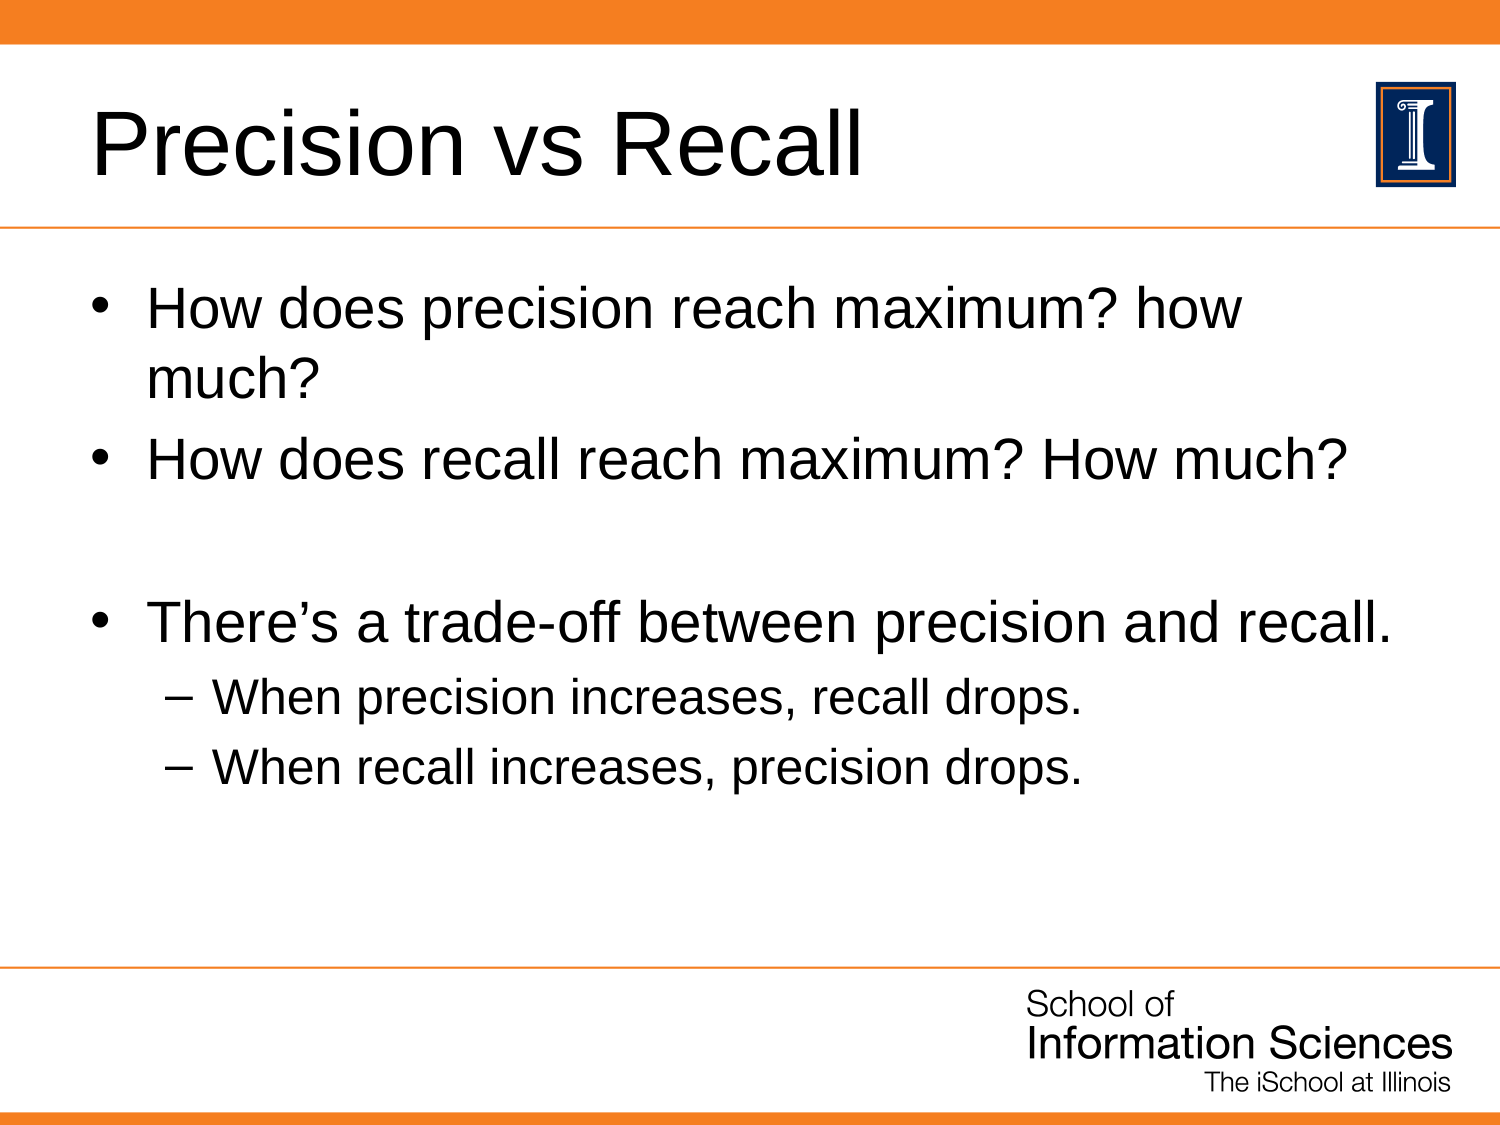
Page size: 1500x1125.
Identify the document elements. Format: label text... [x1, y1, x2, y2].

title Precision vs Recall [75, 45, 1425, 233]
picture [0, 0, 1500, 1125]
list How does precision reach maximum? how much? How does recall reach maximum? How much? There’s a trade-off between precision and recall. When precision increases, recall drops. When recall increases, precision drops. [75, 262, 1425, 968]
